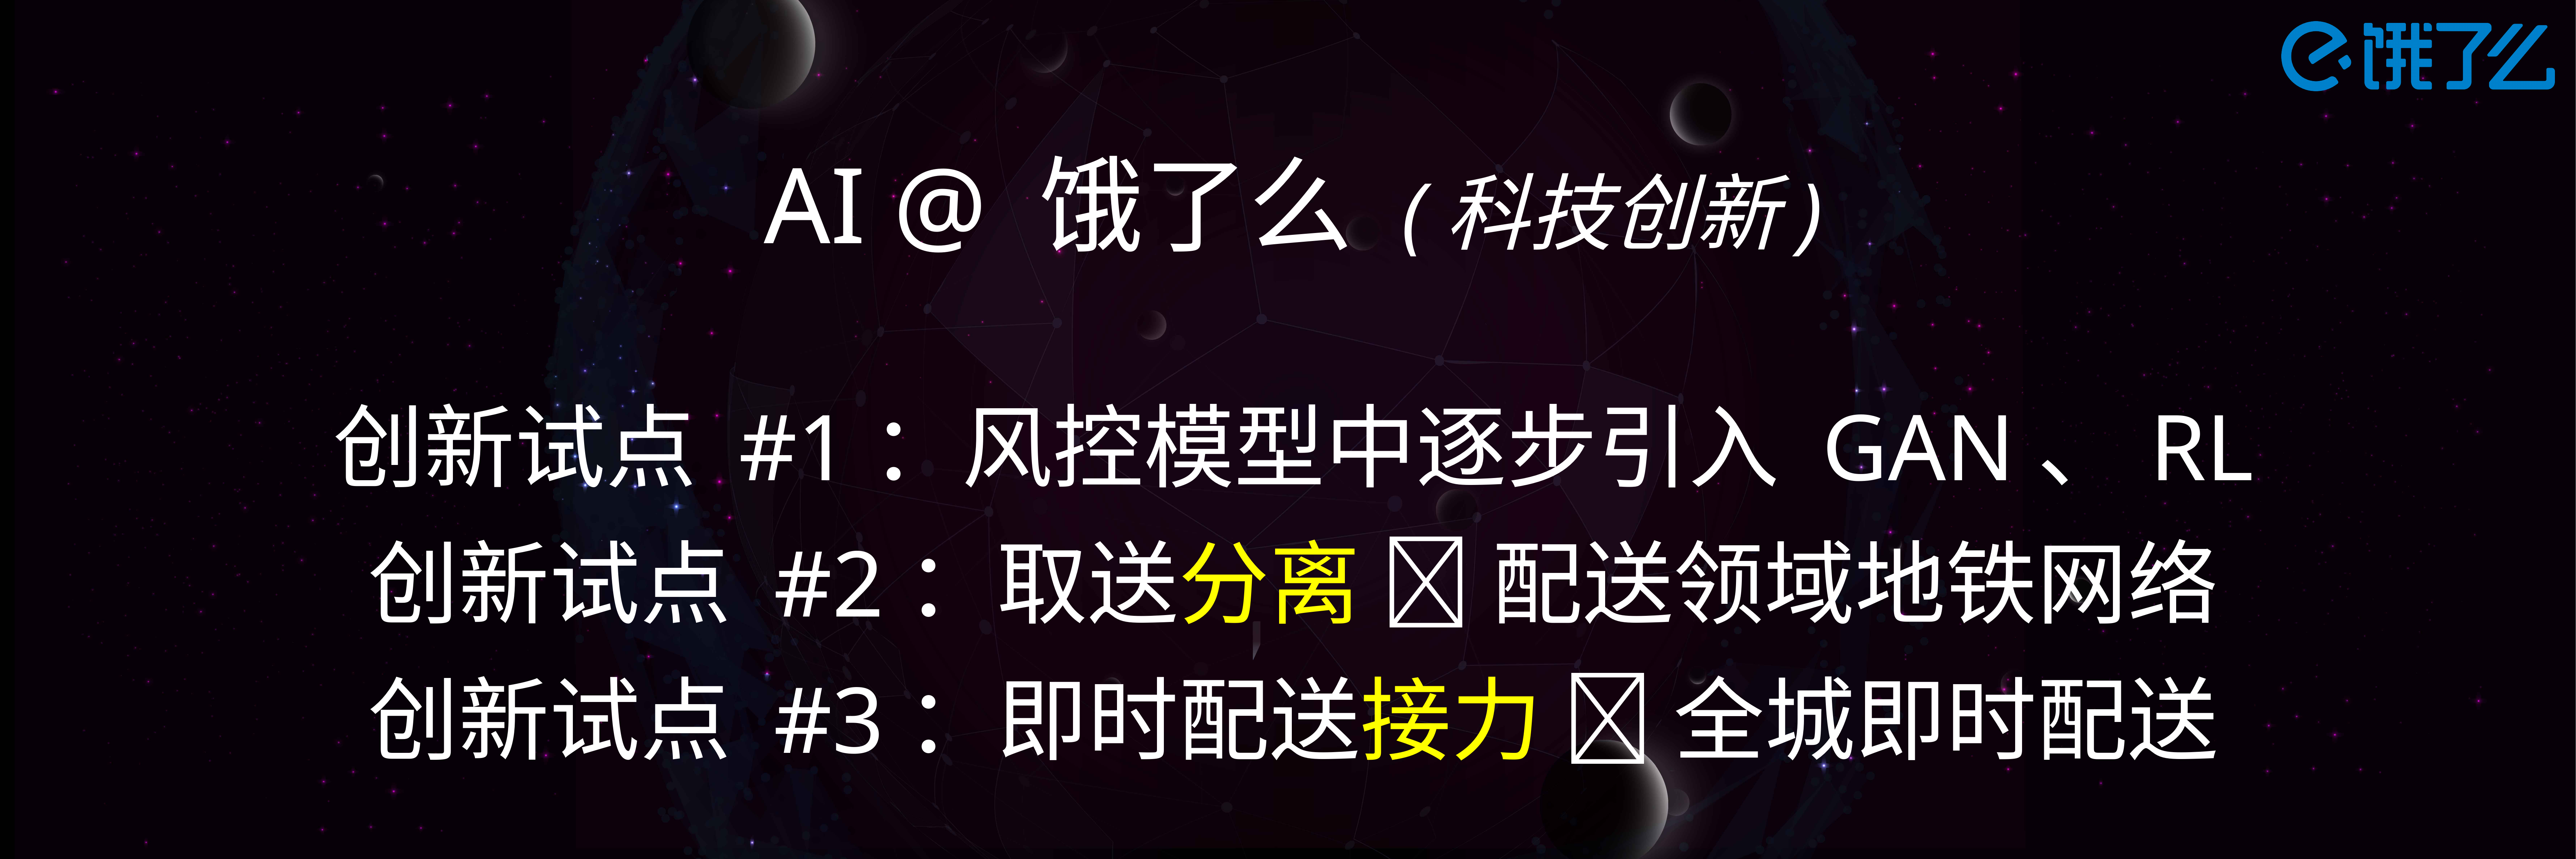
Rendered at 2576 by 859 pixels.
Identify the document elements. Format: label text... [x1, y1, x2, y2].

text_box AI @ 饿了么 (科技创新) 创新试点 #1：风控模型中逐步引入 GAN、RL 创新试点 #2：取送分离  配送领域地铁网络 创新试点 #3：即时配送接力  全城即时配送 [141, 136, 2445, 774]
picture [2281, 21, 2555, 91]
